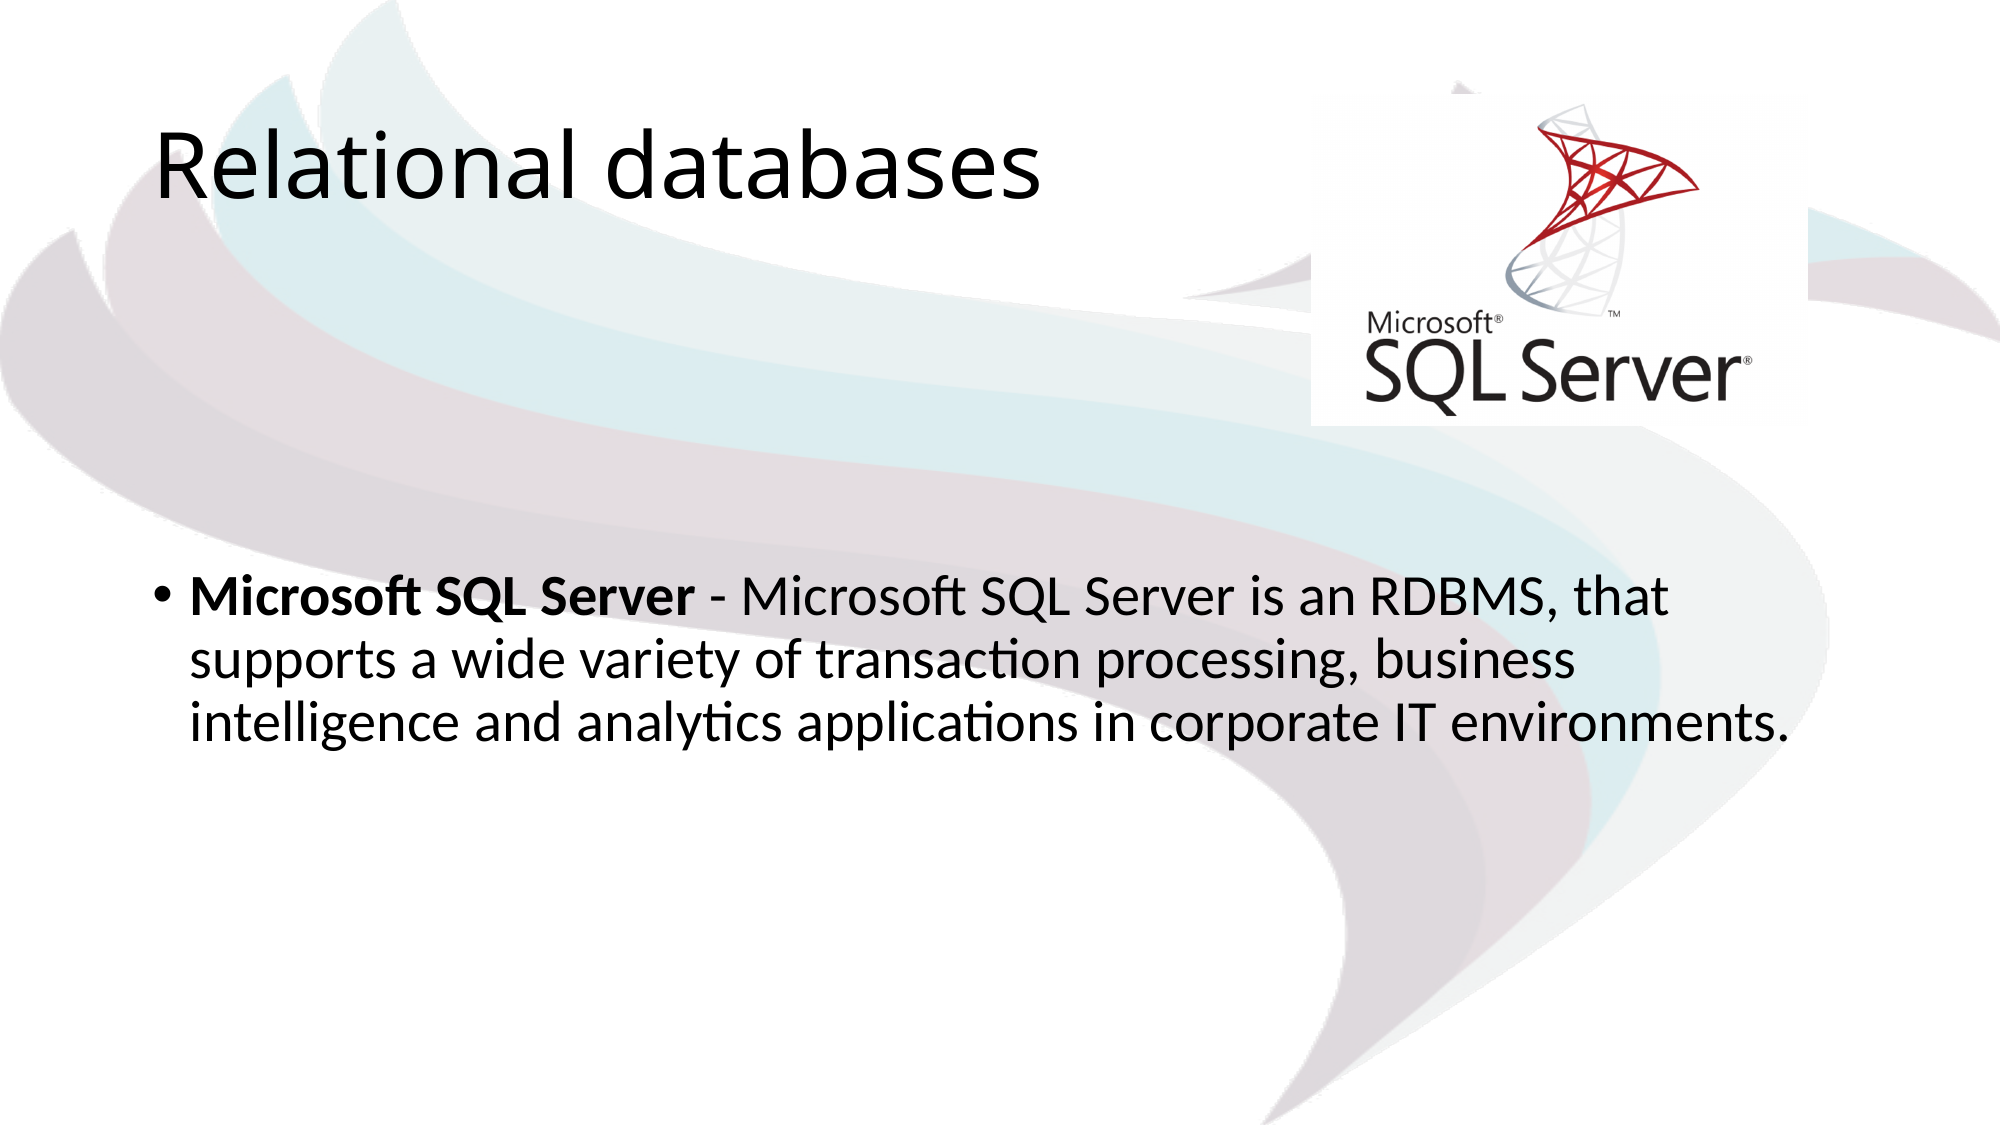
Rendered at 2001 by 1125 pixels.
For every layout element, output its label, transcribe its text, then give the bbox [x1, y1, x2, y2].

title Relational databases [137, 59, 1863, 278]
list Microsoft SQL Server - Microsoft SQL Server is an RDBMS, that supports a wide variety of transaction processing, business intelligence and analytics applications in corporate IT environments. [137, 299, 1863, 1014]
picture [1311, 94, 1808, 426]
